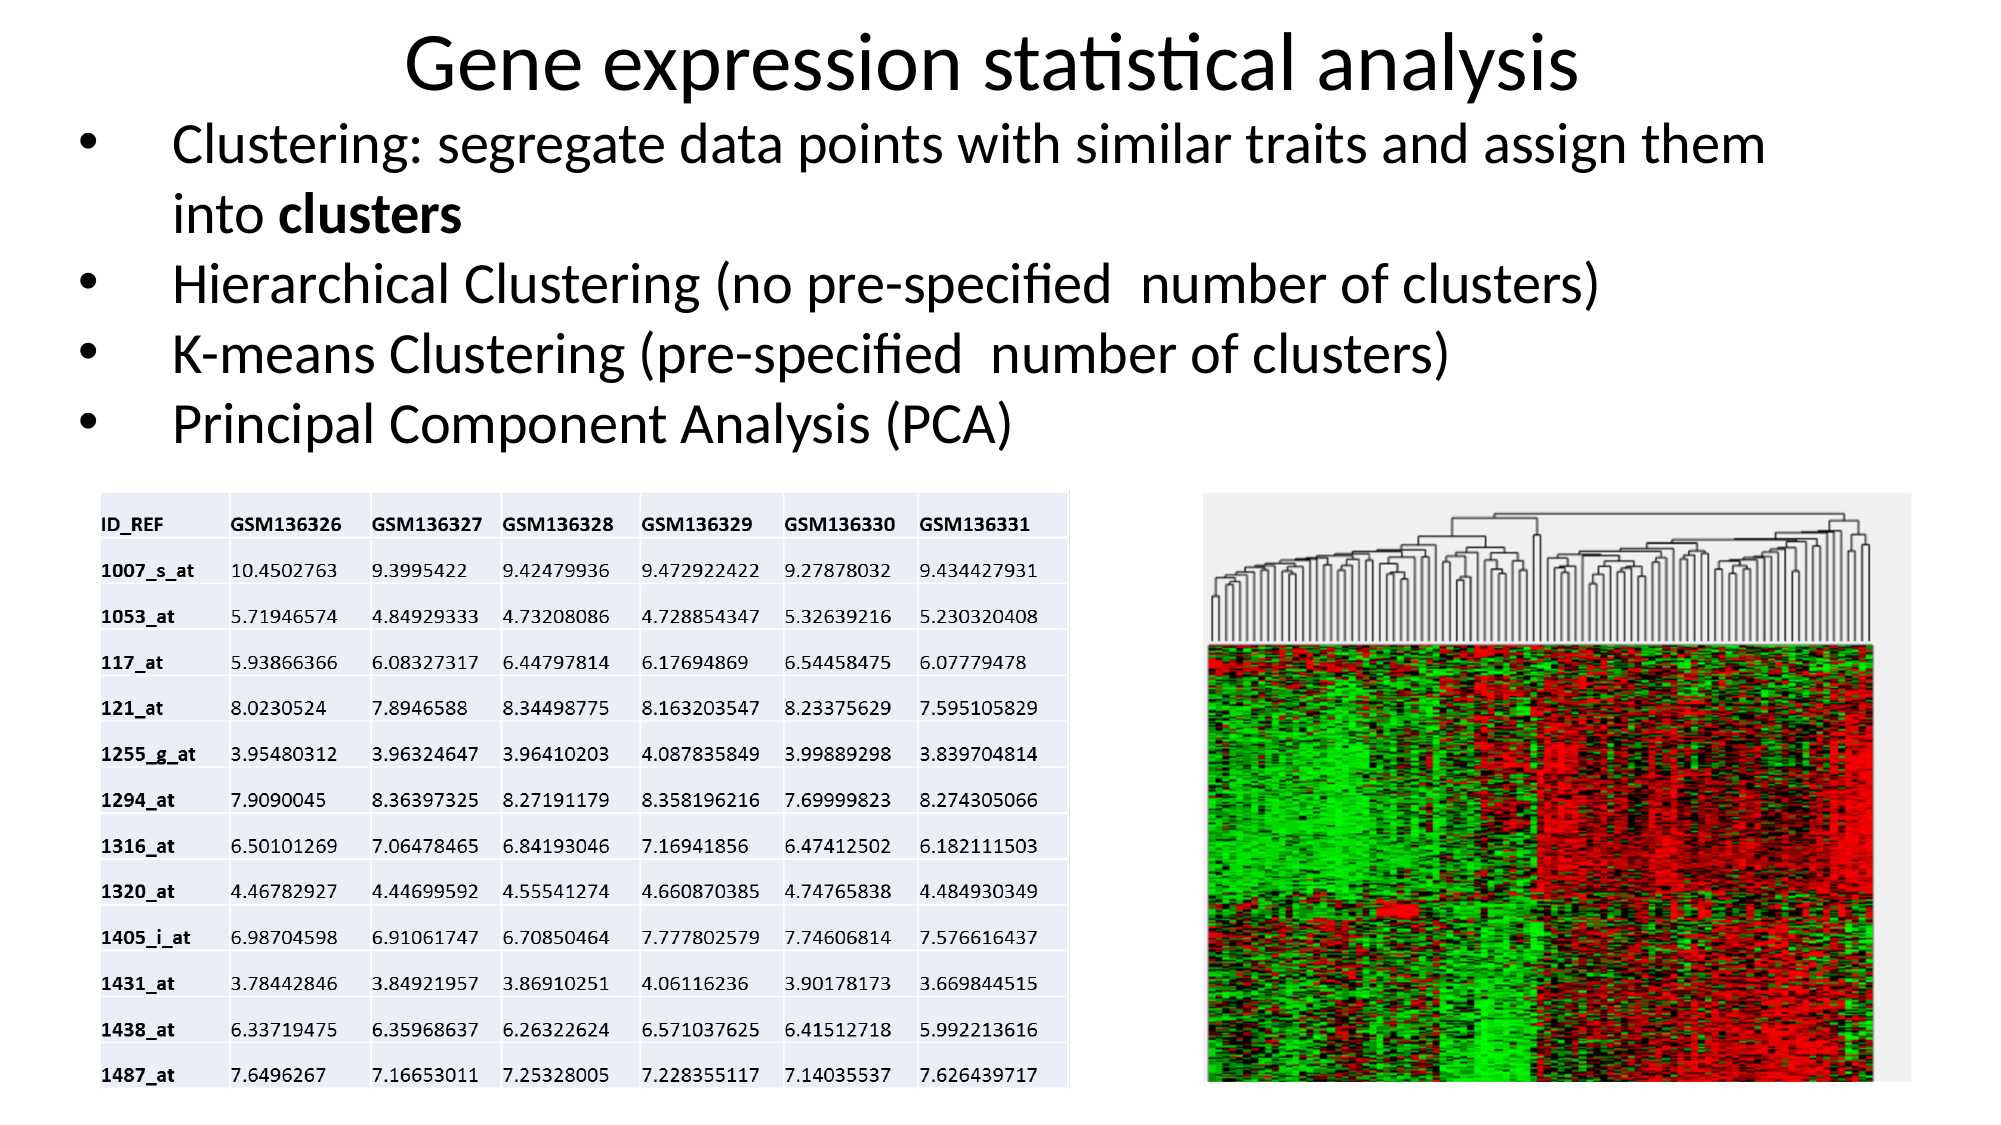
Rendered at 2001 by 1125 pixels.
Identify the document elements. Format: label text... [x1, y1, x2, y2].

picture [98, 490, 1070, 1101]
picture [1203, 490, 1912, 1082]
text_box Clustering: segregate data points with similar traits and assign them into clusters Hierarchical Clustering (no pre-specified number of clusters) K-means Clustering (pre-specified number of clusters) Principal Component Analysis (PCA) [63, 97, 1941, 463]
text_box Gene expression statistical analysis [389, 0, 1615, 115]
